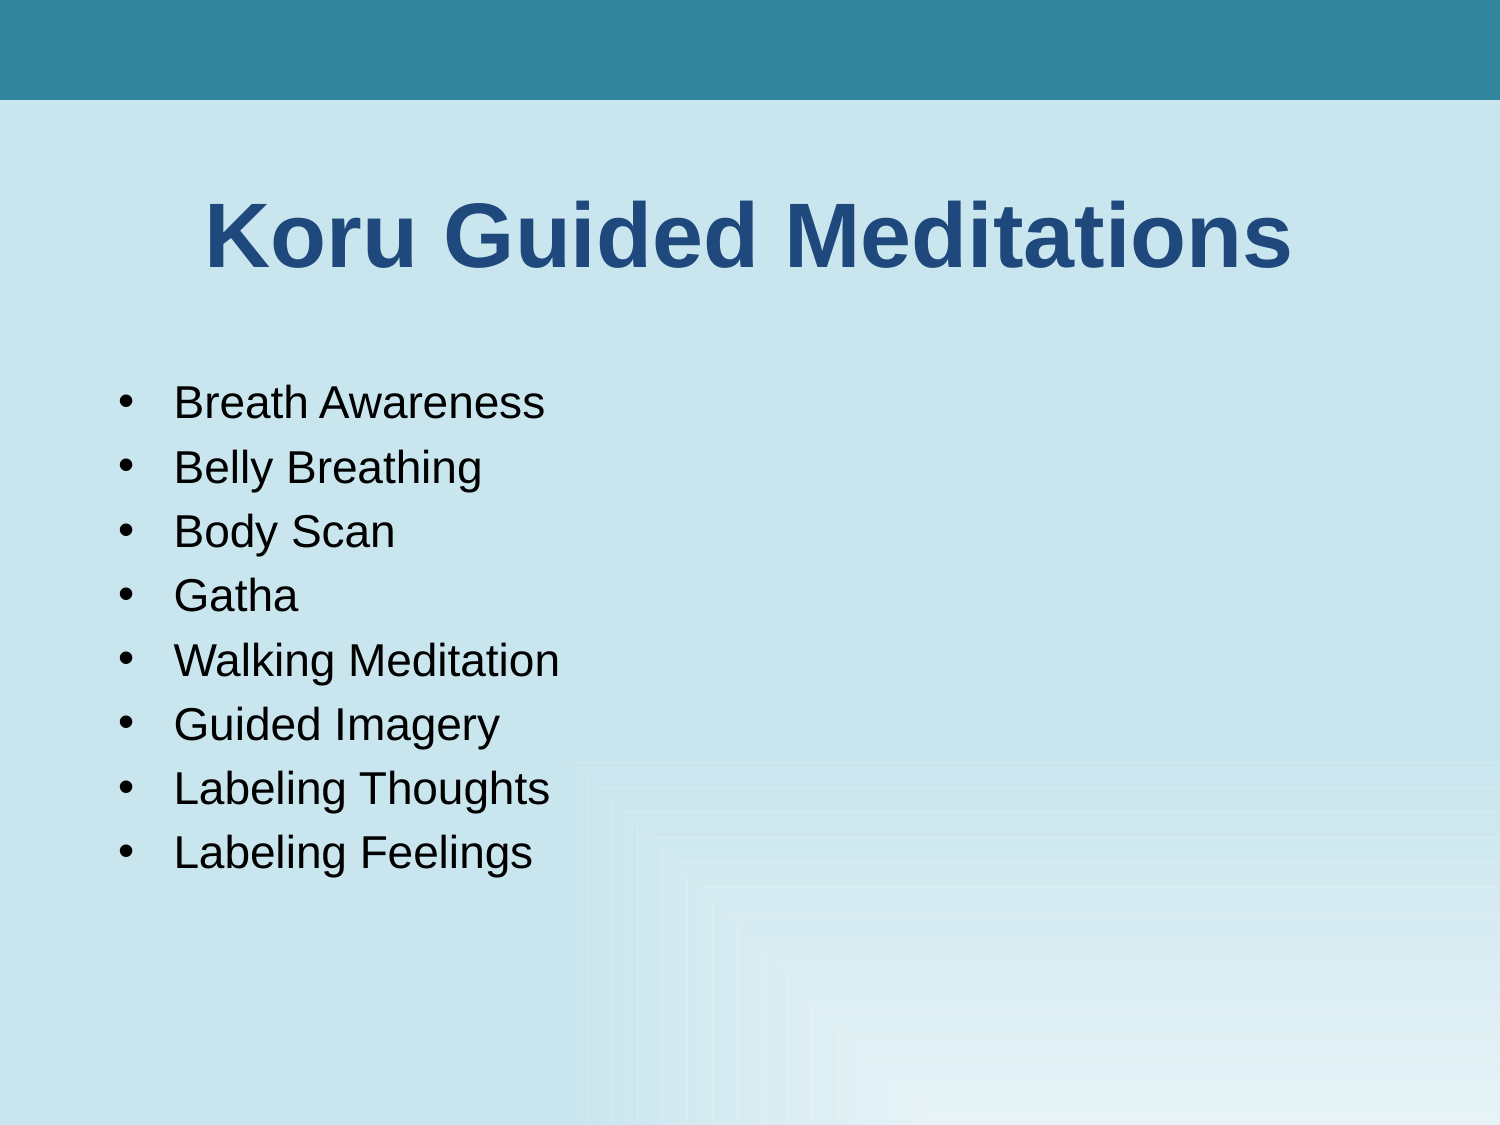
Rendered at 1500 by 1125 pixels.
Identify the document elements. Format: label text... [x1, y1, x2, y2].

list Breath Awareness Belly Breathing Body Scan Gatha Walking Meditation Guided Imagery Labeling Thoughts Labeling Feelings [103, 365, 576, 901]
title Koru Guided Meditations [75, 137, 1425, 325]
